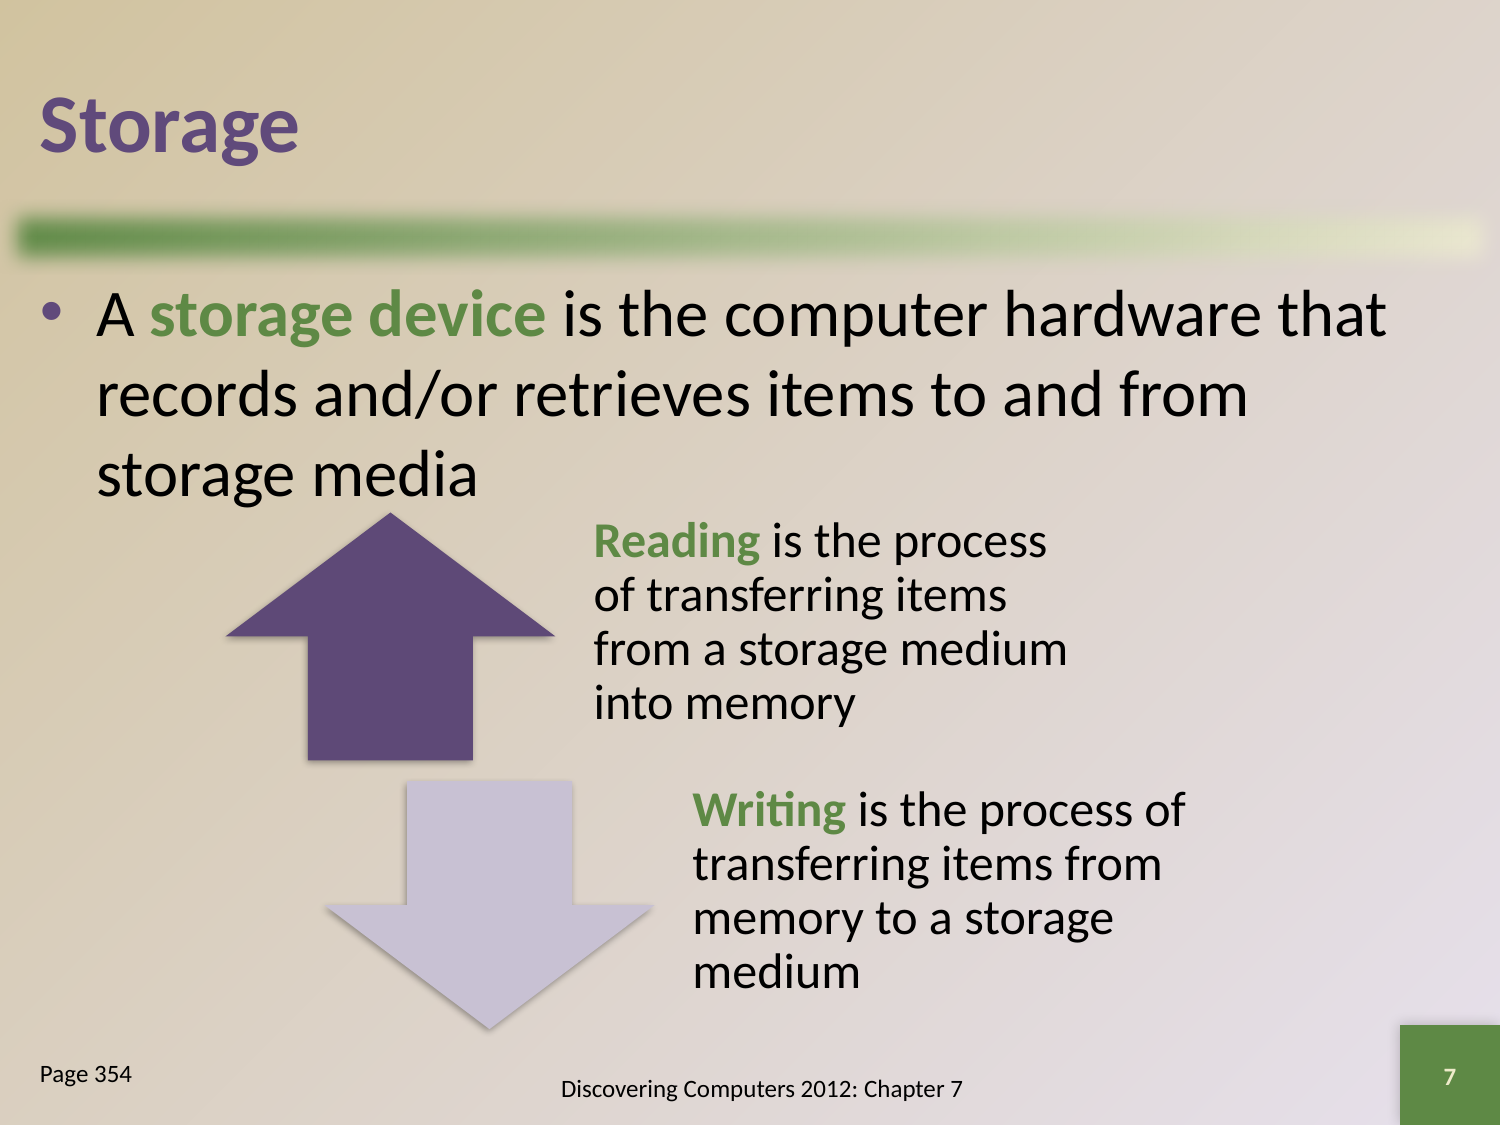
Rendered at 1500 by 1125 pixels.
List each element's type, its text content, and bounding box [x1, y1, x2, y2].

slide_number 7 [1400, 1025, 1500, 1125]
list A storage device is the computer hardware that records and/or retrieves items to and from storage media [24, 262, 1475, 1025]
title Storage [24, 24, 1475, 213]
list Page 354 [24, 1050, 300, 1125]
footer Discovering Computers 2012: Chapter 7 [450, 1050, 1075, 1125]
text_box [224, 512, 1226, 1030]
